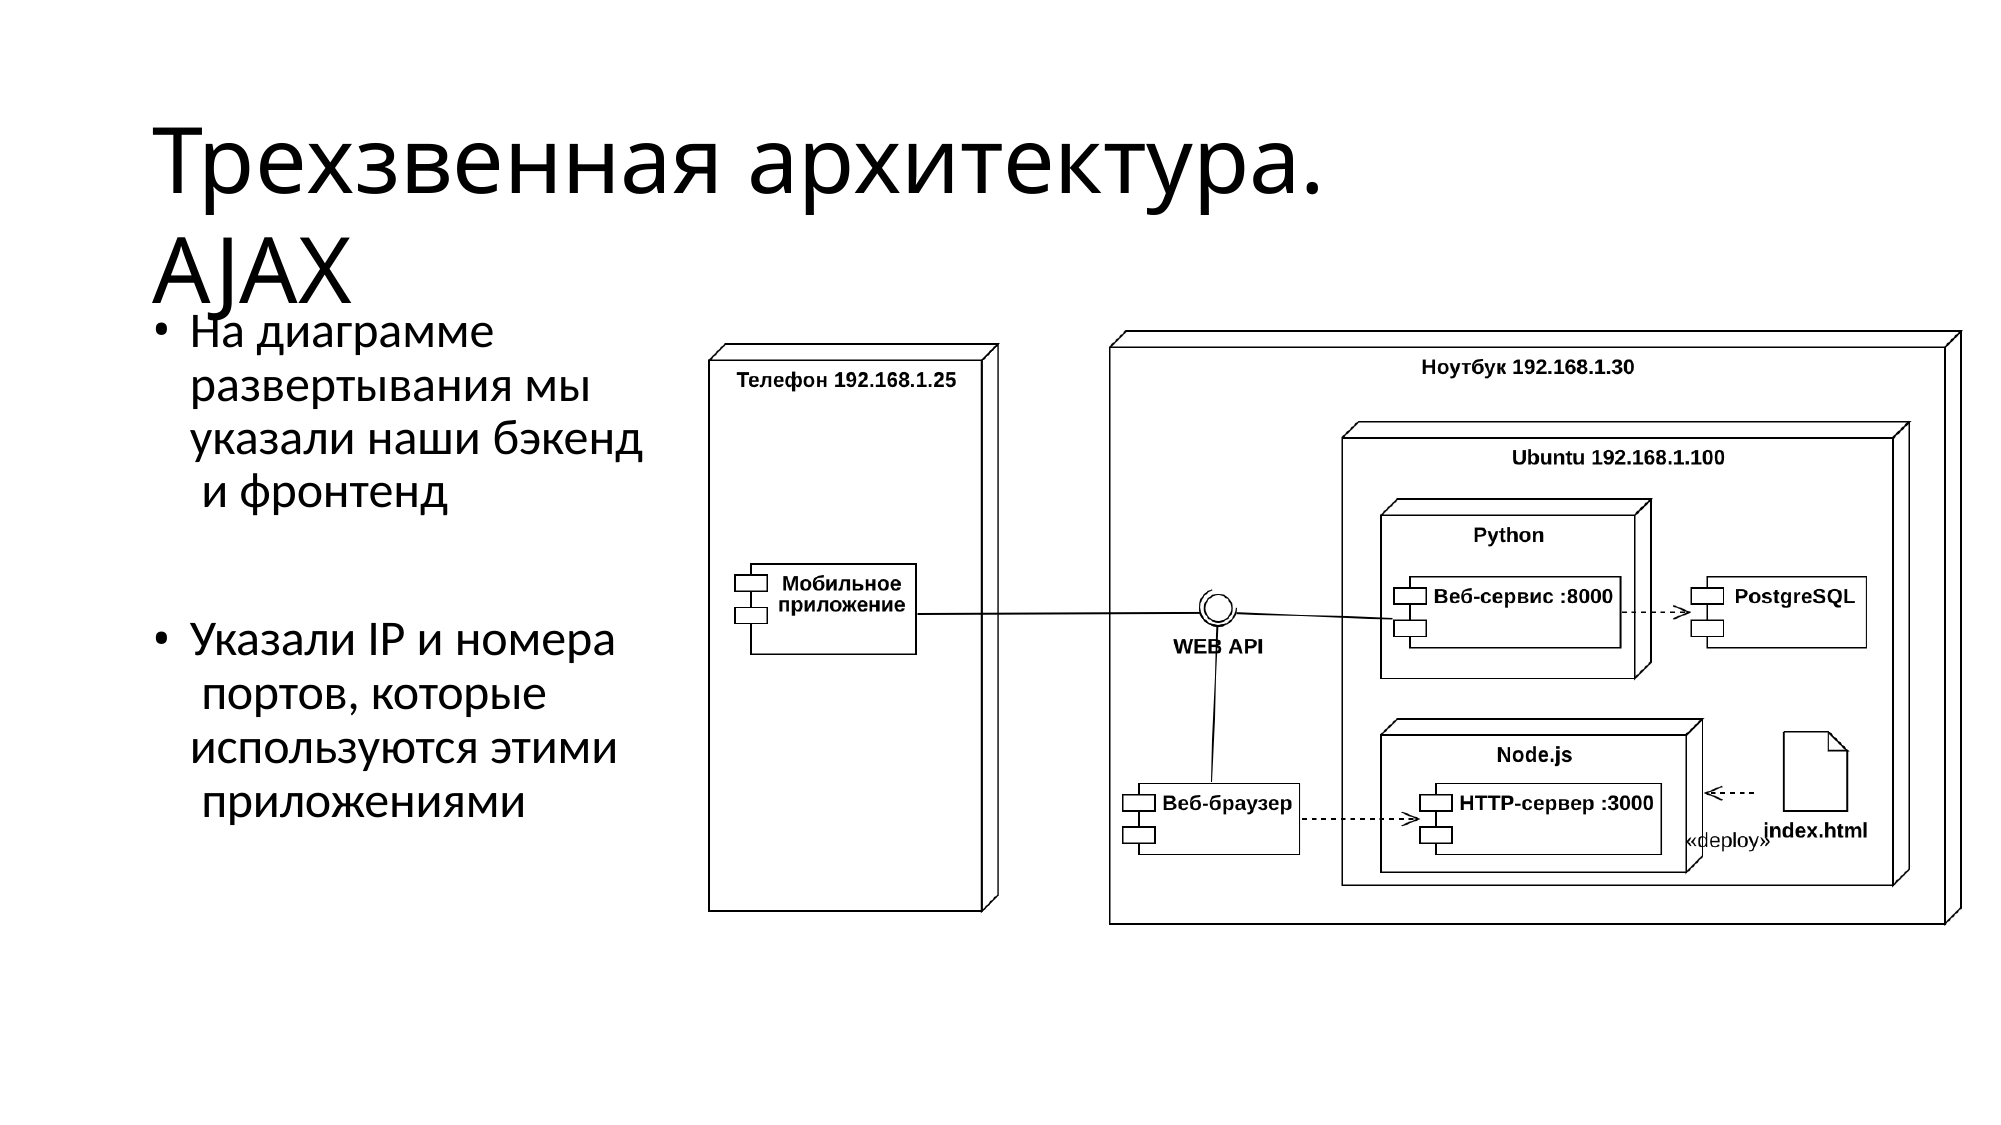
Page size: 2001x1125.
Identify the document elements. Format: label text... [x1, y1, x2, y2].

title Трехзвенная архитектура. AJAX [150, 100, 1347, 323]
picture [708, 330, 1964, 927]
text_box На диаграмме развертывания мы указали наши бэкенд и фронтенд Указали IP и номера портов, которые используются этими приложениями [150, 296, 647, 829]
